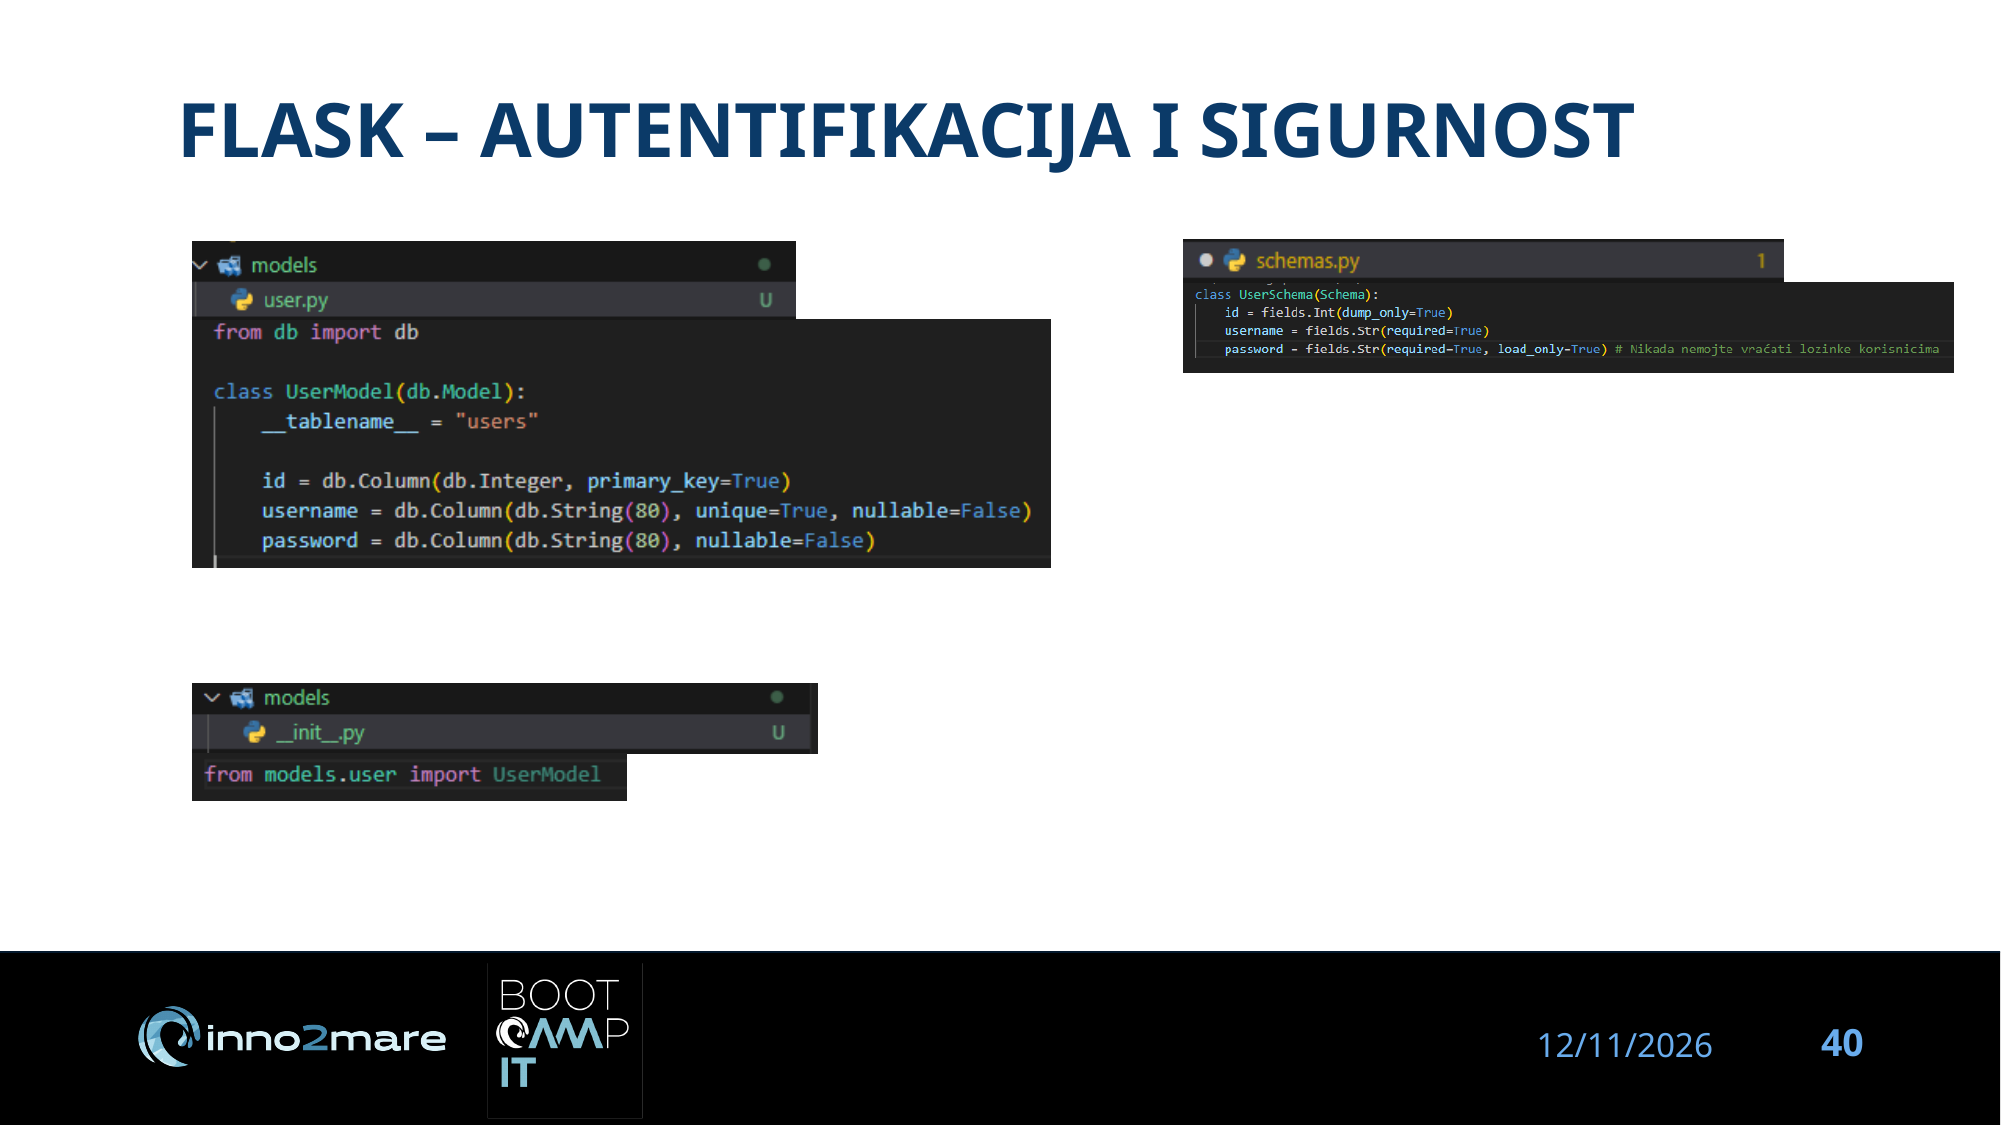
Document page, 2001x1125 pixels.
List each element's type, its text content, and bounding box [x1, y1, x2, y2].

picture [192, 683, 818, 801]
text_box FLASK – Autentifikacija i sigurnost [162, 62, 1888, 203]
picture [138, 957, 690, 1124]
picture [192, 241, 1051, 568]
picture [1183, 239, 1954, 374]
